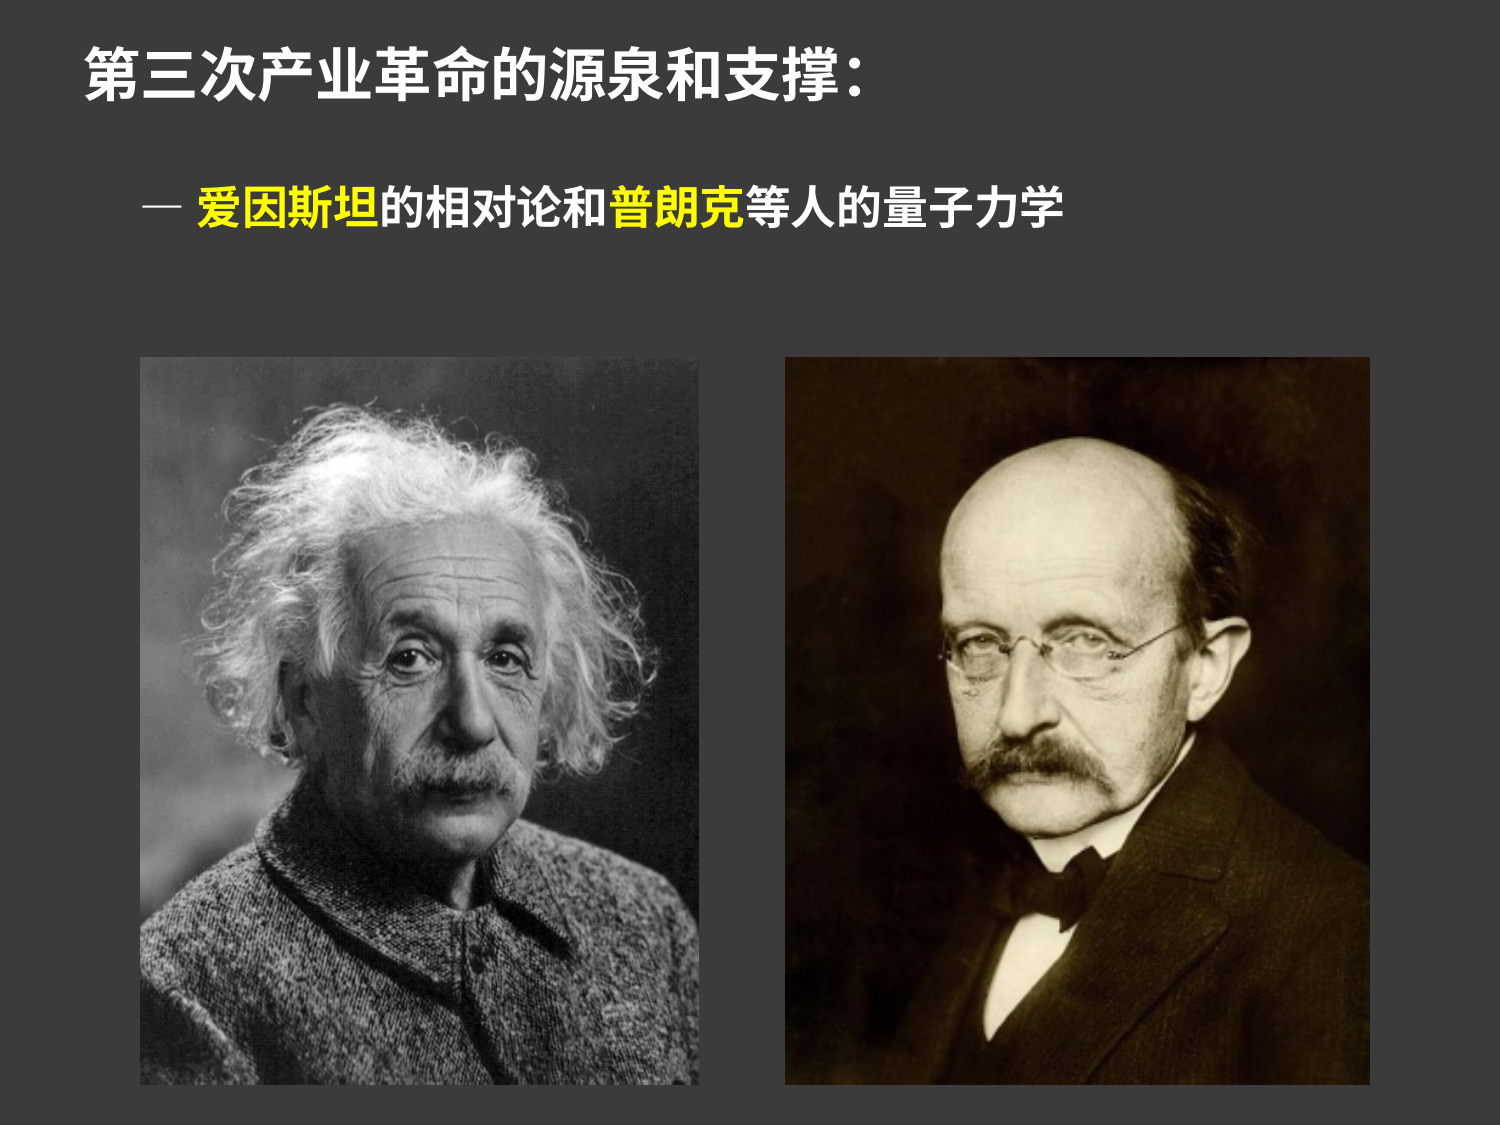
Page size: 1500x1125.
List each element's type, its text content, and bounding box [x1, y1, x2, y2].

text_box 第三次产业革命的源泉和支撑： —爱因斯坦的相对论和普朗克等人的量子力学 [68, 30, 1081, 241]
picture [784, 357, 1370, 1085]
picture [140, 357, 699, 1085]
